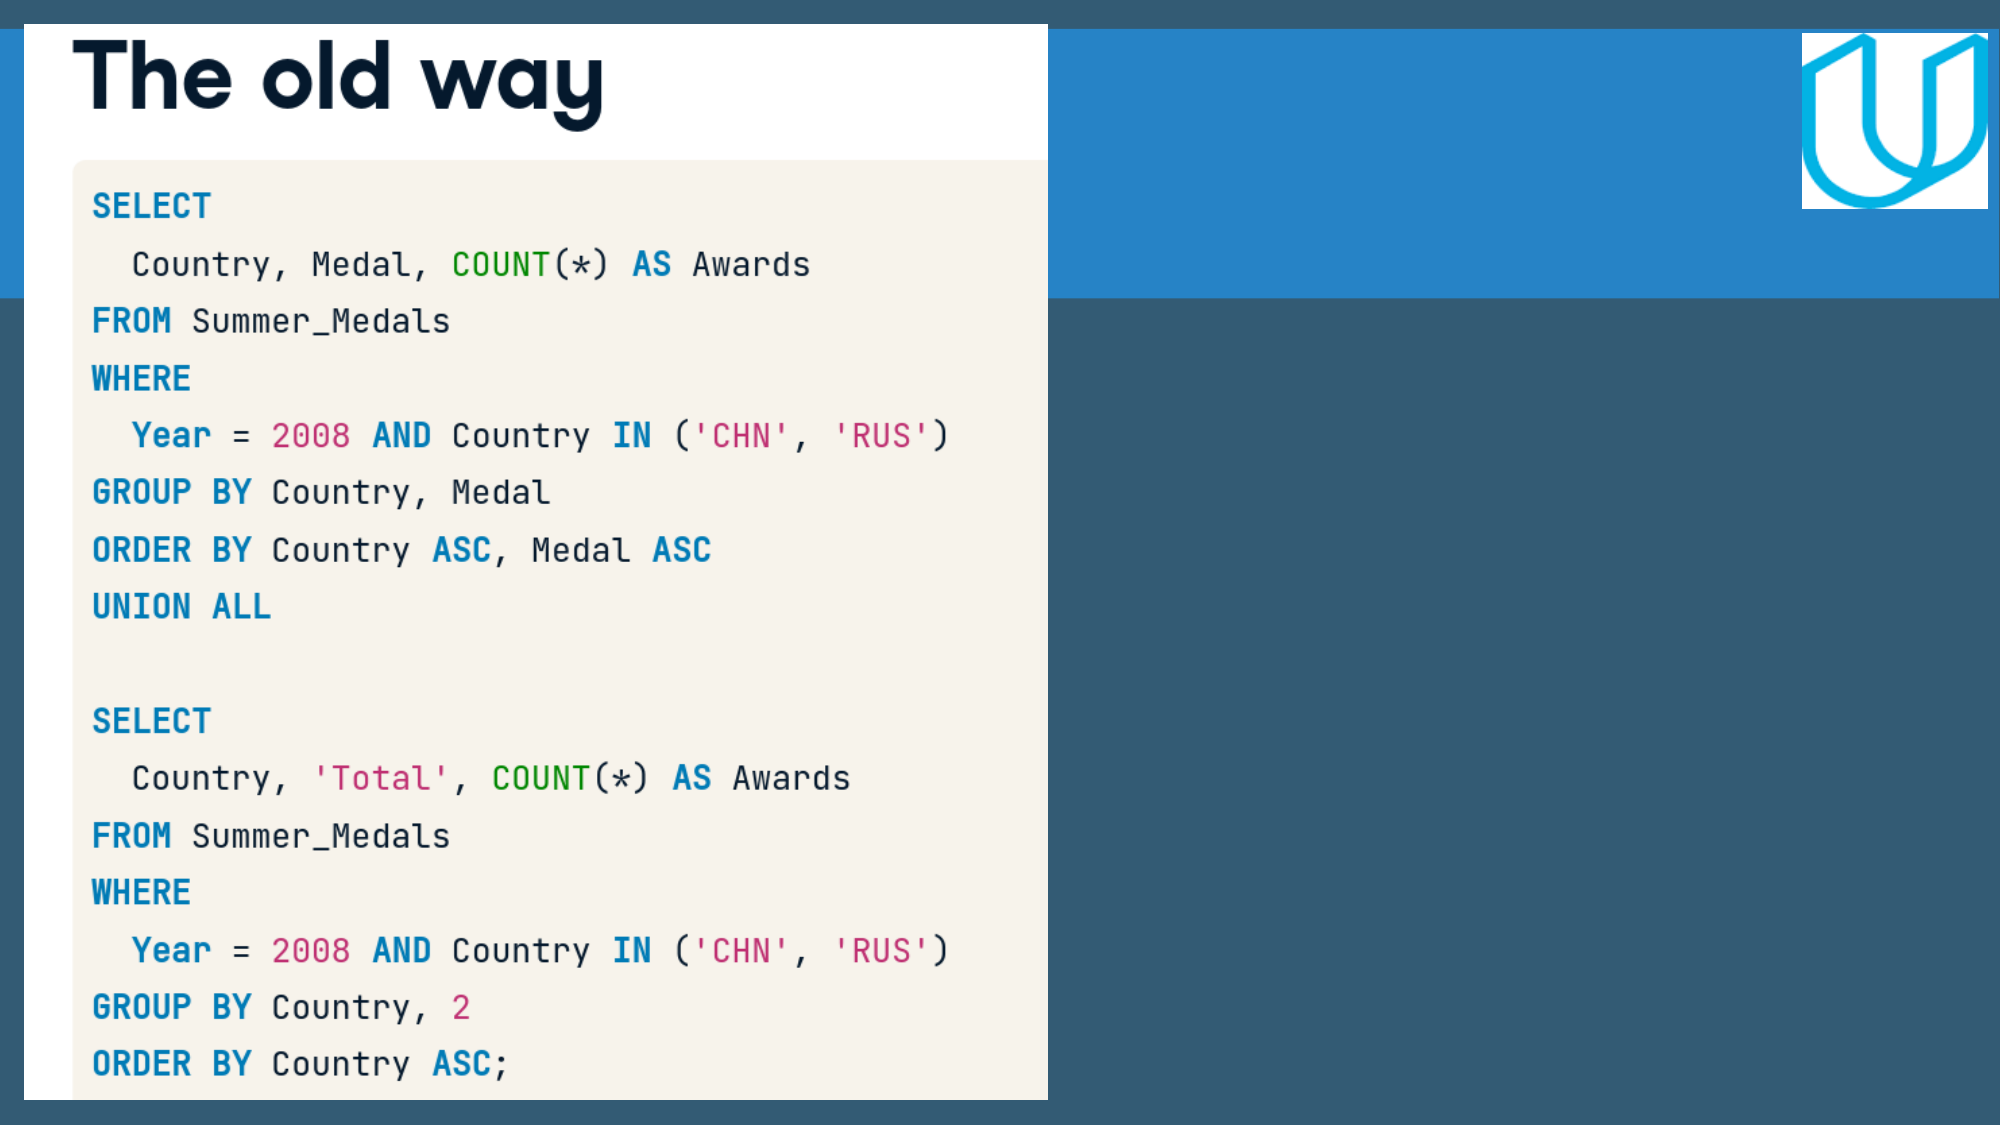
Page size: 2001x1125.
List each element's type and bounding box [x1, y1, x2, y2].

picture [1816, 47, 1911, 197]
picture [1876, 124, 1988, 209]
picture [1932, 48, 1973, 166]
picture [1802, 33, 1988, 167]
picture [24, 24, 1048, 1101]
picture [1802, 149, 1866, 209]
